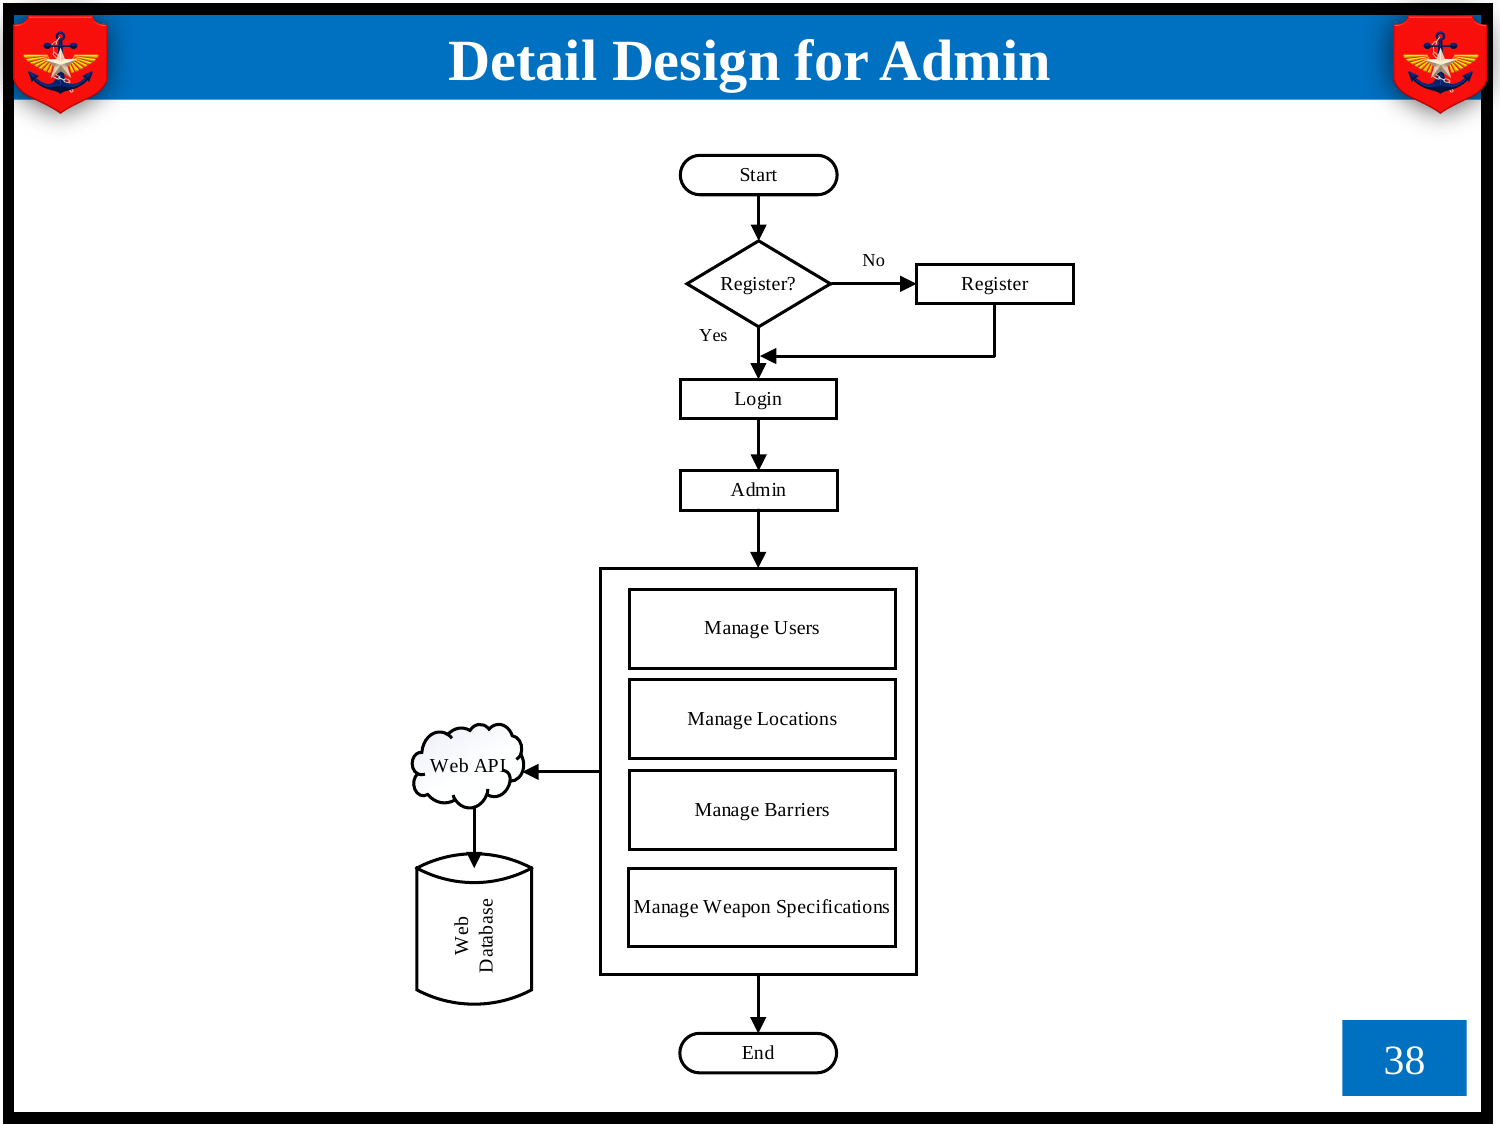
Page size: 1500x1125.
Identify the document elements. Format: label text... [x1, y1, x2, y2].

picture [12, 16, 107, 114]
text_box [405, 149, 1078, 1077]
slide_number 38 [1342, 1020, 1467, 1096]
picture [1393, 16, 1487, 114]
text_box [7, 8, 1488, 1119]
